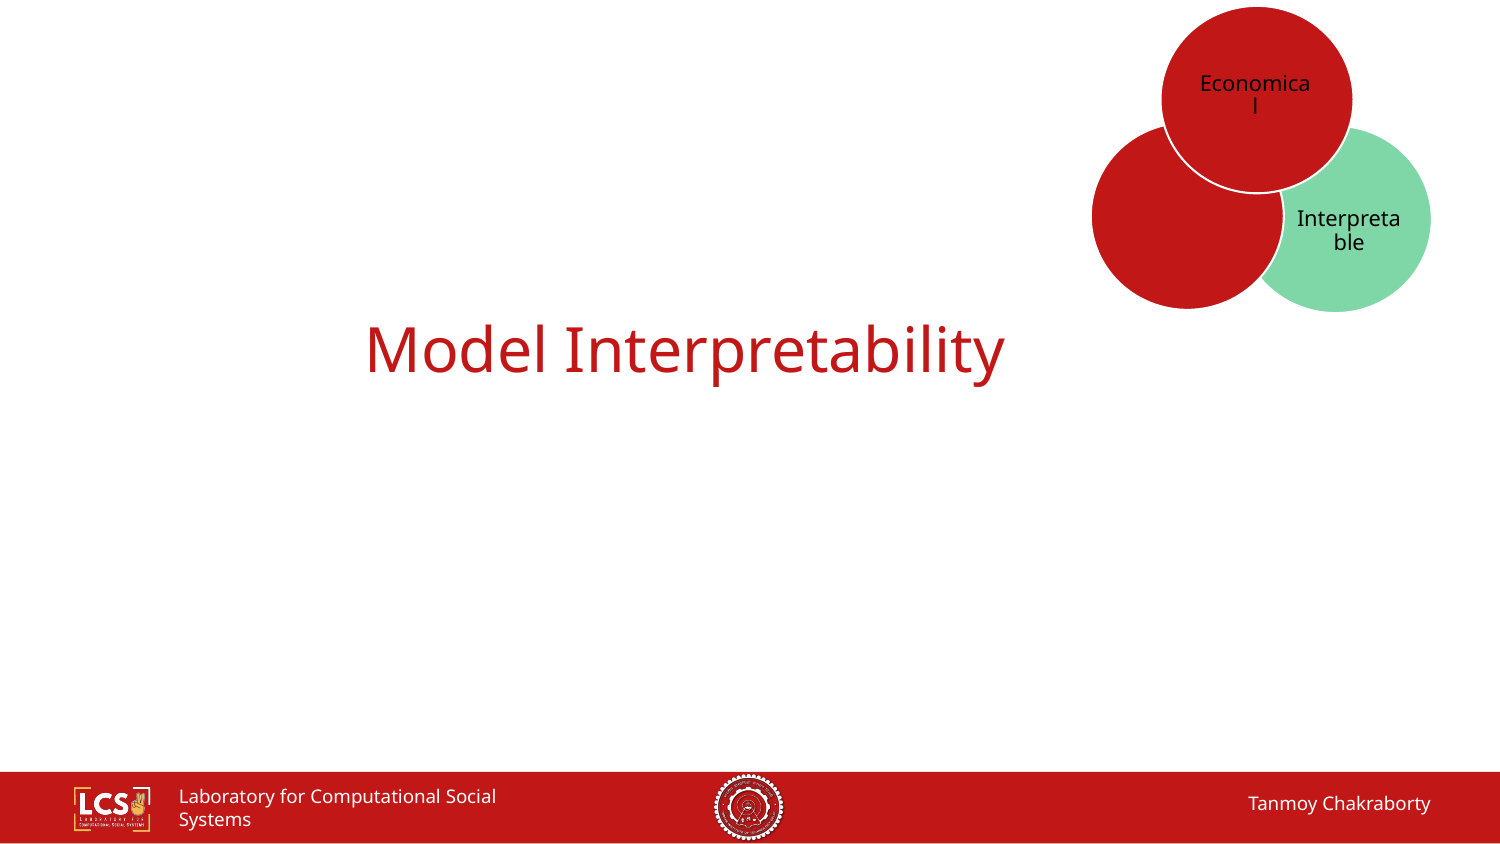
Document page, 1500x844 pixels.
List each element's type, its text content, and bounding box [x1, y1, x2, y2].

title Model Interpretability [349, 229, 1030, 394]
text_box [1160, 5, 1354, 194]
picture [69, 784, 154, 834]
picture [712, 772, 787, 844]
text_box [1108, 125, 1432, 314]
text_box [1090, 122, 1407, 310]
